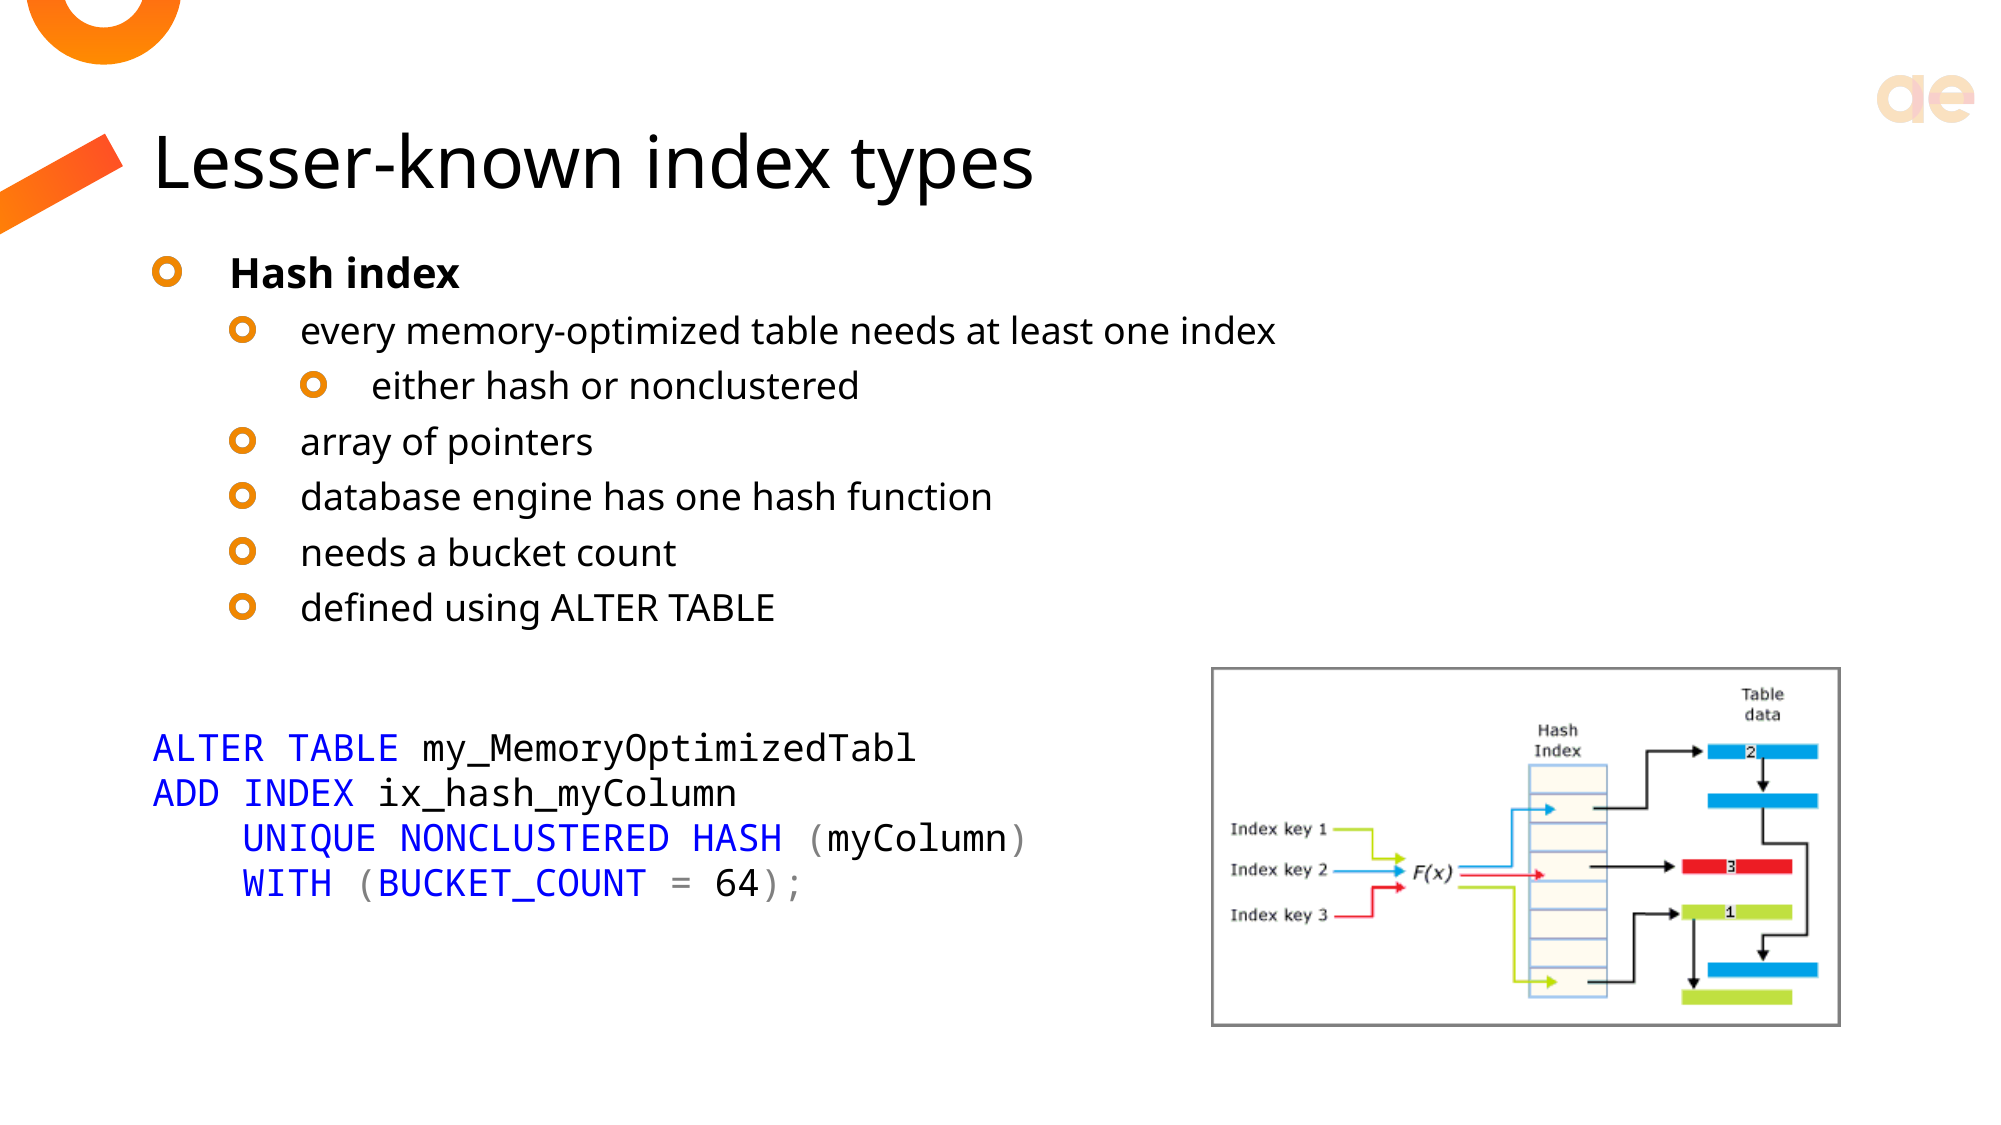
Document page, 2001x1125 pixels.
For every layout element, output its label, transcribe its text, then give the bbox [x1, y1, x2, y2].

picture [229, 482, 256, 509]
picture [229, 427, 256, 454]
picture [1211, 667, 1842, 1027]
text_box ALTER TABLE my_MemoryOptimizedTabl ADD INDEX ix_hash_myColumn UNIQUE NONCLUSTERED HASH (myColumn) WITH (BUCKET_COUNT = 64); [137, 716, 1156, 912]
title Lesser-known index types [137, 79, 1863, 212]
picture [152, 256, 182, 287]
picture [229, 537, 256, 565]
list Hash index every memory-optimized table needs at least one index either hash or nonclustered array of pointers database engine has one hash function needs a bucket count defined using ALTER TABLE [137, 238, 1863, 1125]
picture [229, 316, 256, 343]
picture [1877, 75, 1975, 123]
picture [300, 371, 327, 398]
picture [229, 593, 256, 620]
